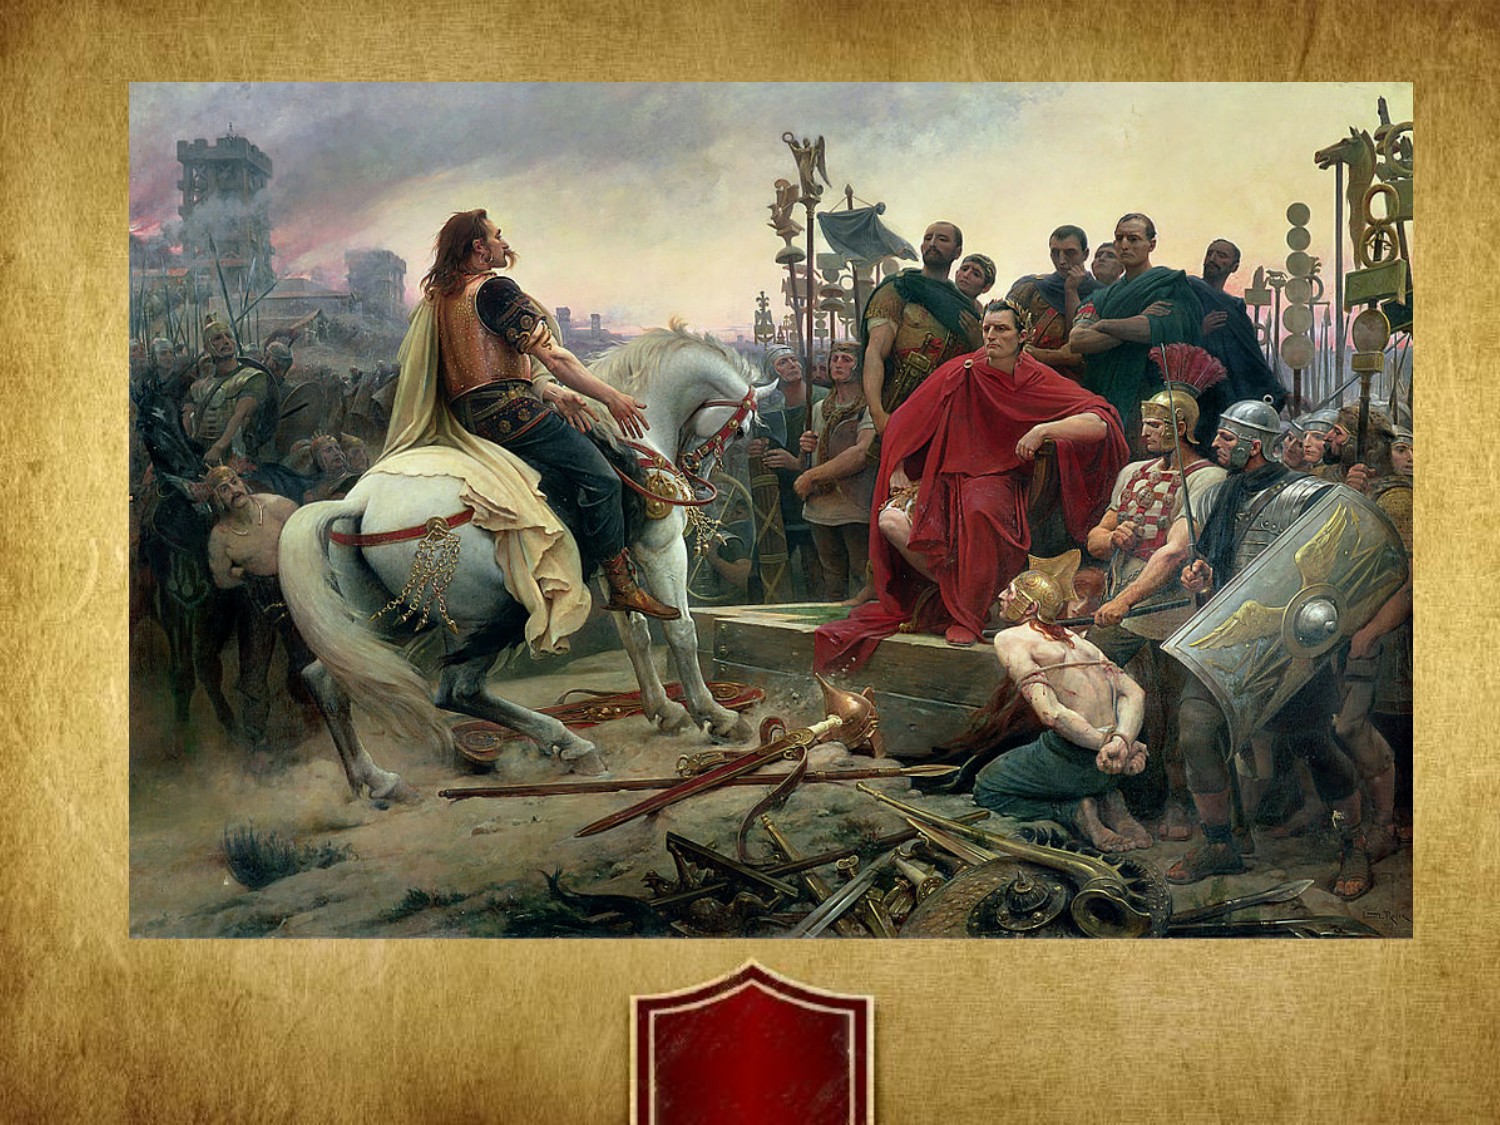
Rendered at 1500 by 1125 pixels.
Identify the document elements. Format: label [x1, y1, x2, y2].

picture [0, 0, 1500, 1125]
text_box [74, 45, 1425, 233]
